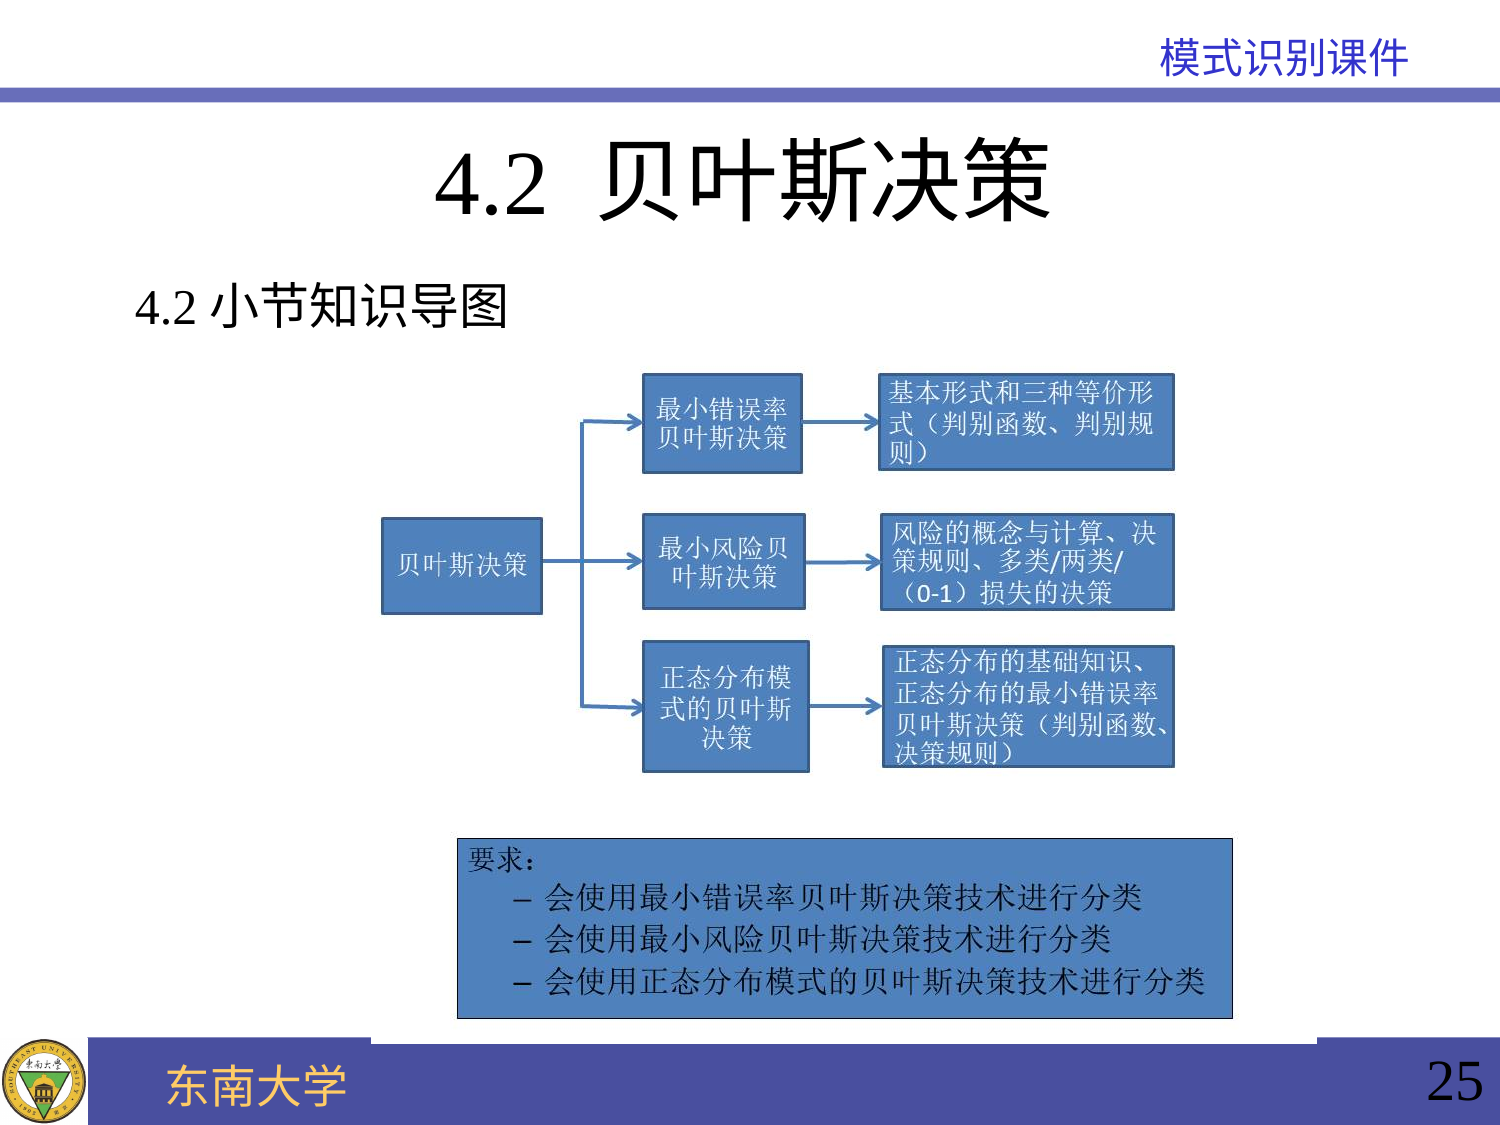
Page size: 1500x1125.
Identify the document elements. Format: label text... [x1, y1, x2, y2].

text_box 4.2小节知识导图 [120, 267, 525, 342]
text_box 25 [1411, 1034, 1500, 1120]
picture [371, 334, 1318, 1044]
picture [0, 1038, 88, 1125]
title 4.2 贝叶斯决策 [112, 99, 1376, 256]
